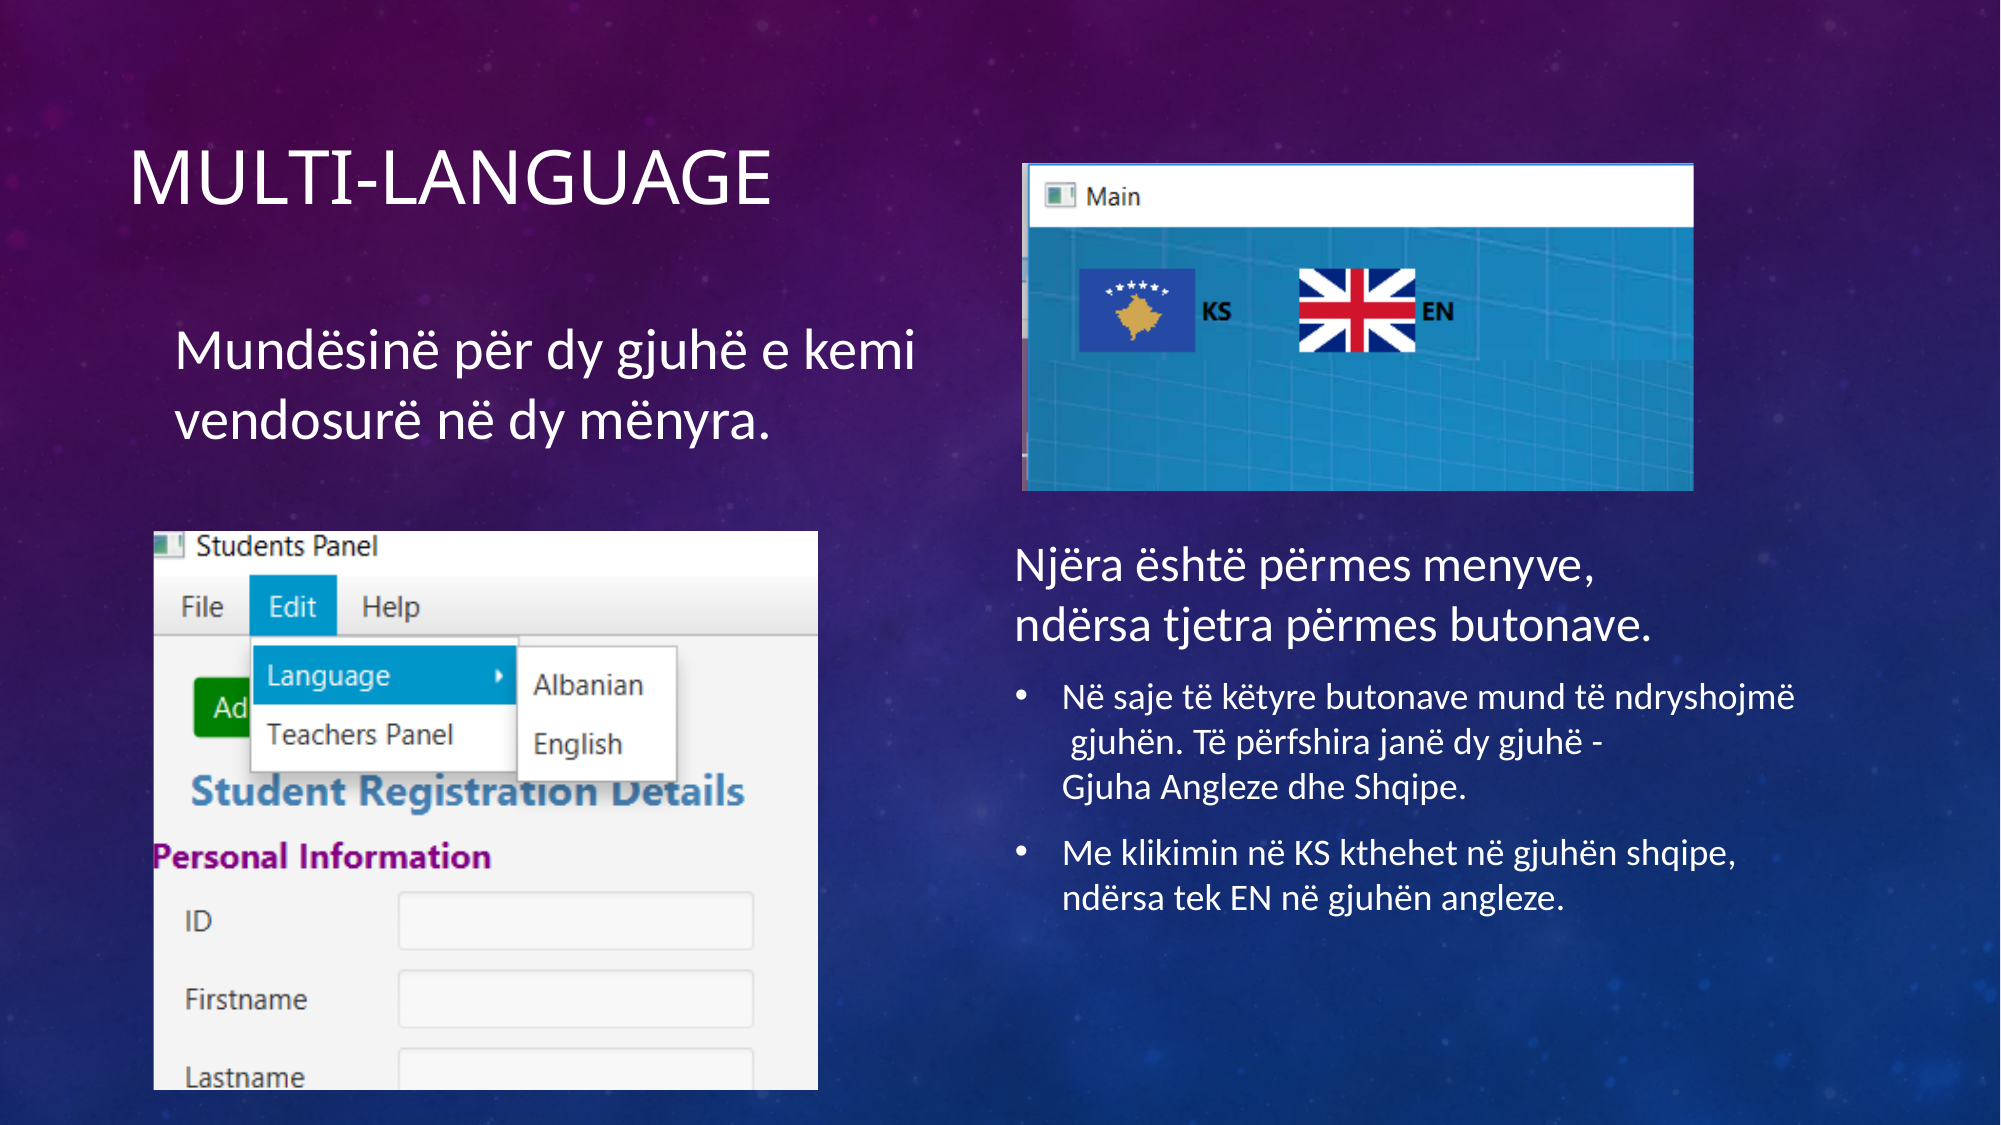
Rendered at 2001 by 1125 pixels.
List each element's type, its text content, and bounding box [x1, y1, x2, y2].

list Mundësinë për dy gjuhë e kemi vendosurë në dy mënyra. [159, 363, 933, 459]
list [1021, 163, 1694, 491]
title MULTI-LANGUAGE [112, 99, 1775, 339]
list Njëra është përmes menyve, ndërsa tjetra përmes butonave. Në saje të këtyre butonave mund të ndryshojmë gjuhën. Të përfshira janë dy gjuhë -Gjuha Angleze dhe Shqipe. Me klikimin në KS kthehet në gjuhën shqipe, ndërsa tek EN në gjuhën angleze. [999, 632, 1814, 926]
picture [0, 0, 2001, 1125]
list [153, 530, 819, 1090]
